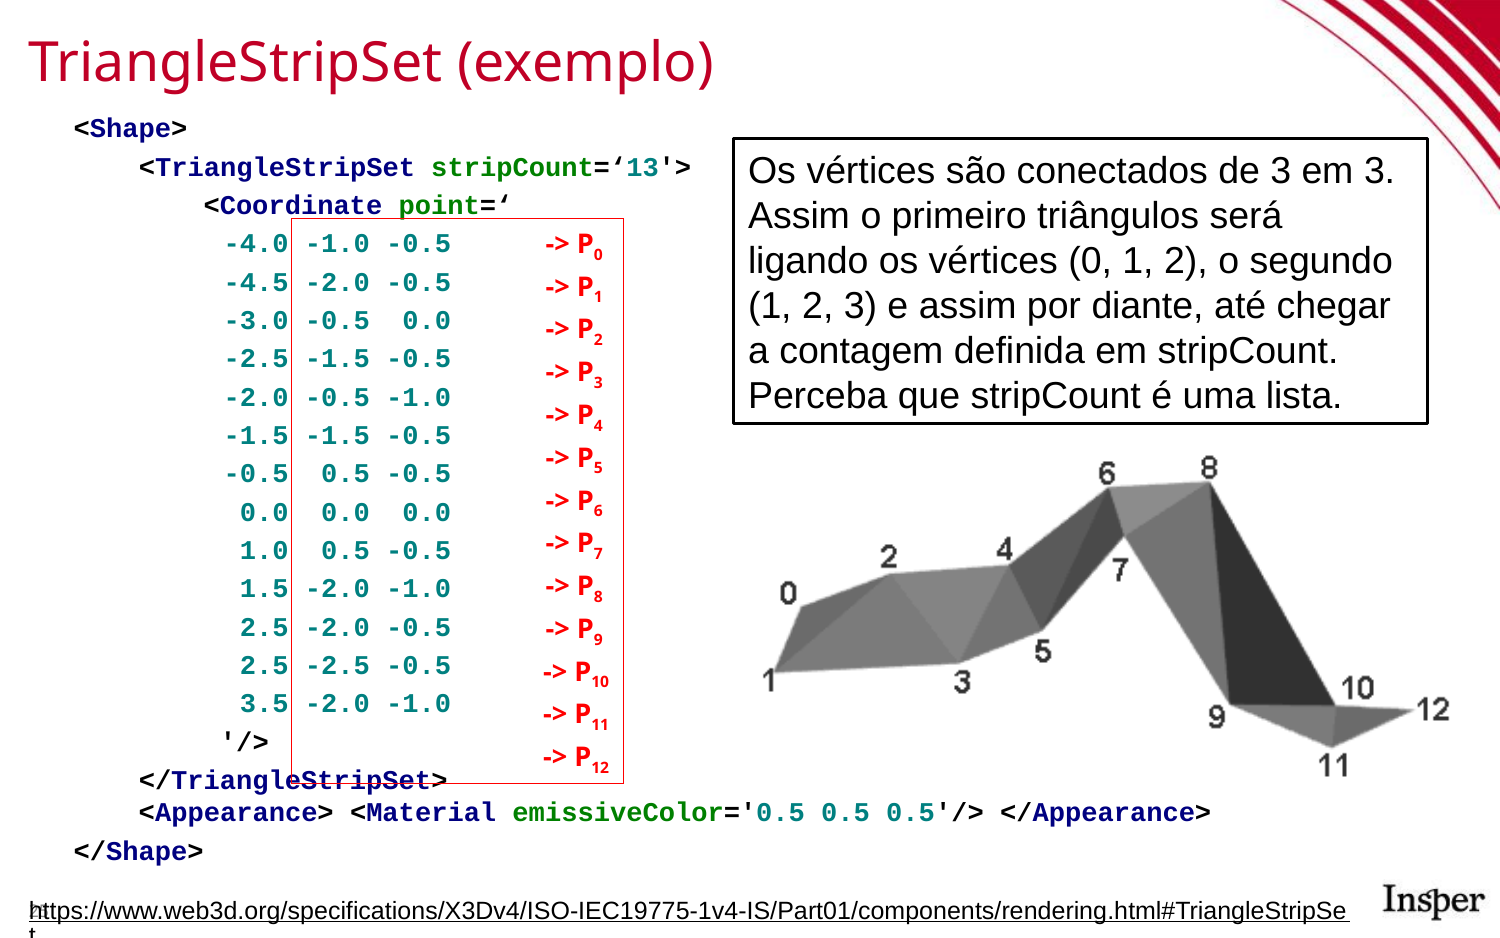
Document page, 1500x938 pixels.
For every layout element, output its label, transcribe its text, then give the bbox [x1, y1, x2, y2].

text_box -> P0_ -> P1_ -> P2_ -> P3_ -> P4_ -> P5_ -> P6_ -> P7_ -> P8_ -> P9_ -> P10 -> P11 -> P12 [291, 218, 624, 784]
slide_number 25 [0, 887, 78, 938]
text_box Os vértices são conectados de 3 em 3. Assim o primeiro triângulos será ligando os vértices (0, 1, 2), o segundo (1, 2, 3) e assim por diante, até chegar a contagem definida em stripCount. Perceba que stripCount é uma lista. [733, 138, 1428, 424]
title TriangleStripSet (exemplo) [13, 18, 1397, 104]
text_box https://www.web3d.org/specifications/X3Dv4/ISO-IEC19775-1v4-IS/Part01/components/rendering.html#TriangleStripSet [13, 886, 1369, 933]
picture [249, 0, 1500, 938]
text_box <Shape> <TriangleStripSet stripCount=‘13'> <Coordinate point=‘ -4.0 -1.0 -0.5 -4.5 -2.0 -0.5 -3.0 -0.5 0.0 -2.5 -1.5 -0.5 -2.0 -0.5 -1.0 -1.5 -1.5 -0.5 -0.5 0.5 -0.5 0.0 0.0 0.0 1.0 0.5 -0.5 1.5 -2.0 -1.0 2.5 -2.0 -0.5 2.5 -2.5 -0.5 3.5 -2.0 -1.0 '/> </TriangleStripSet> <Appearance> <Material emissiveColor='0.5 0.5 0.5'/> </Appearance> </Shape> [58, 103, 1442, 876]
